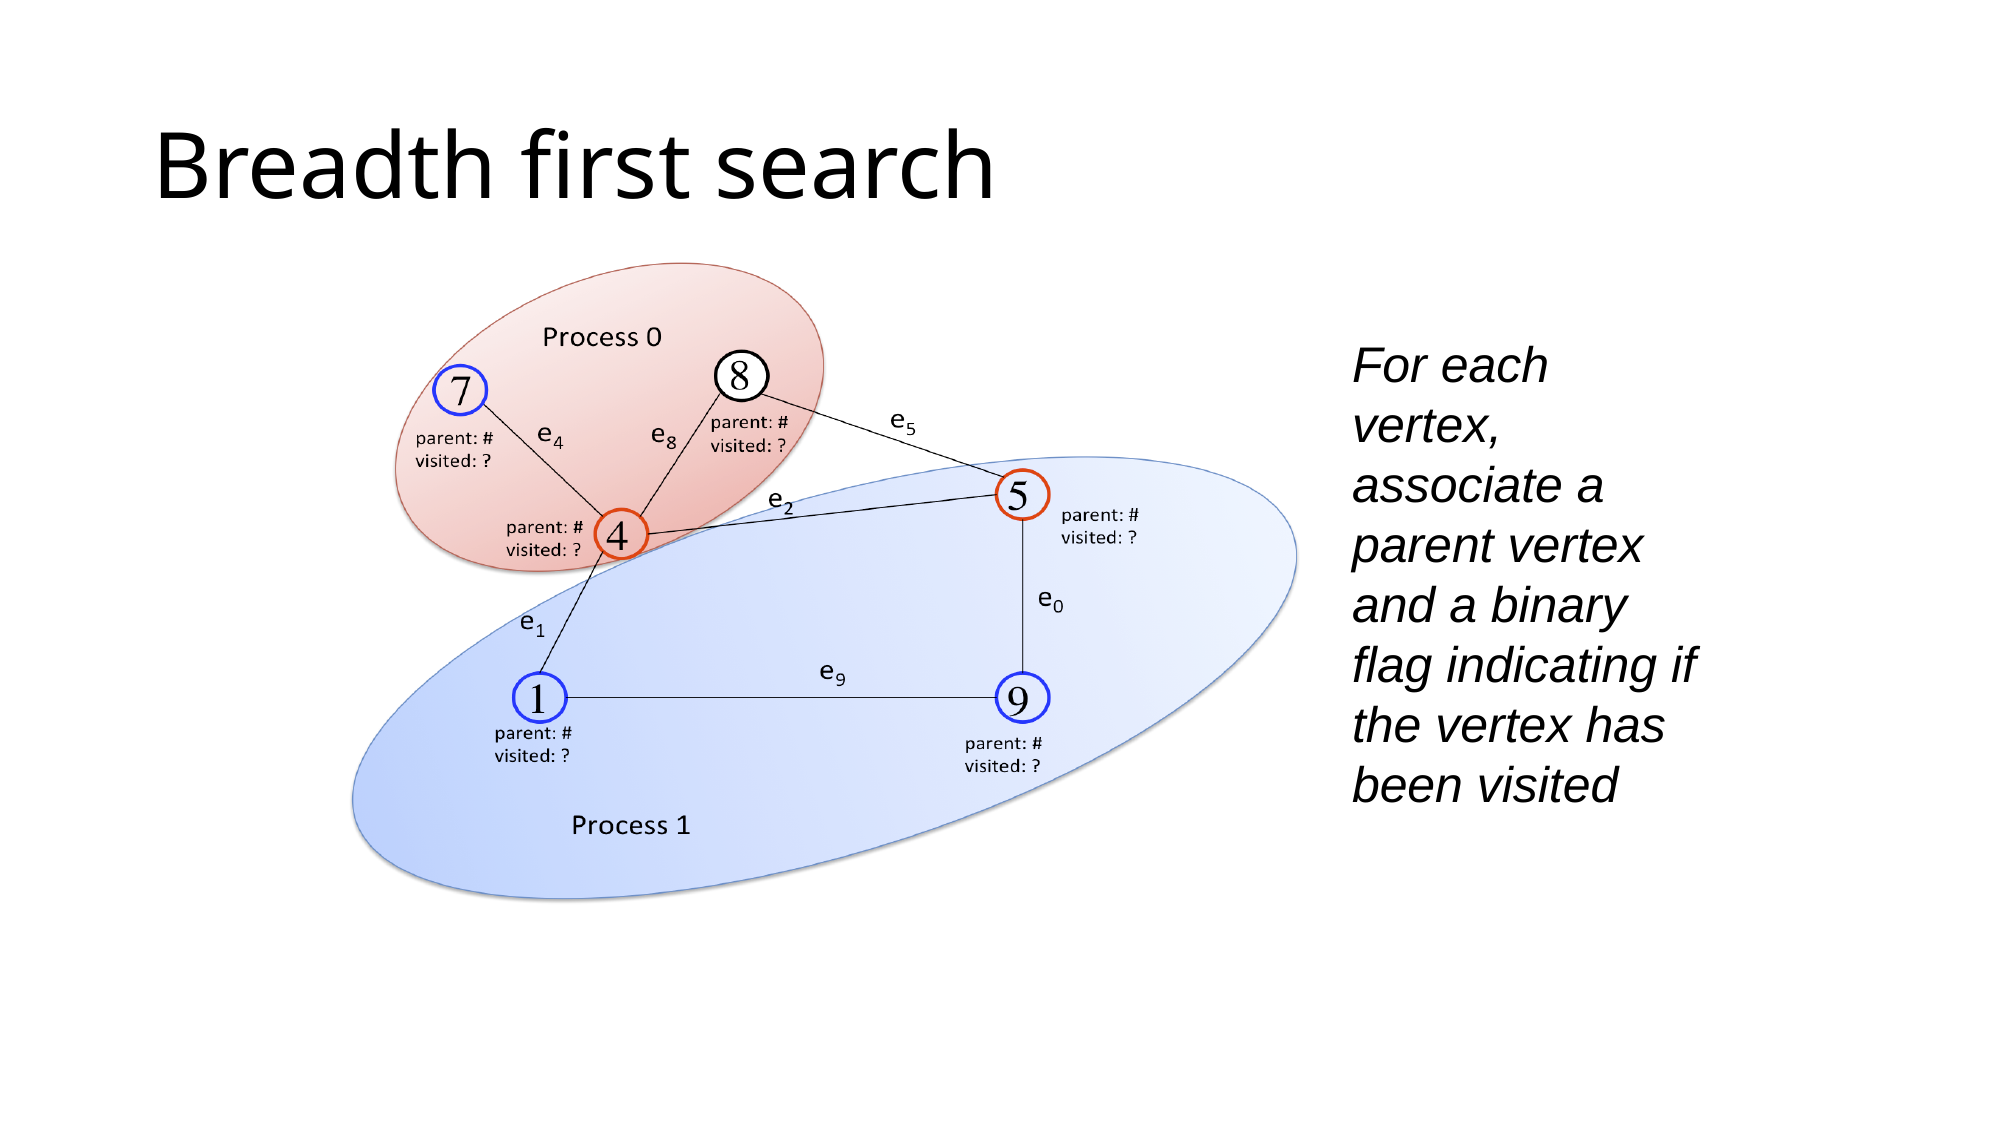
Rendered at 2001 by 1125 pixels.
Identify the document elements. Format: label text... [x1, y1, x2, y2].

picture [299, 249, 1319, 932]
title Breadth first search [137, 59, 1863, 278]
text_box For each vertex, associate a parent vertex and a binary flag indicating if the vertex has been visited [1337, 324, 1713, 820]
